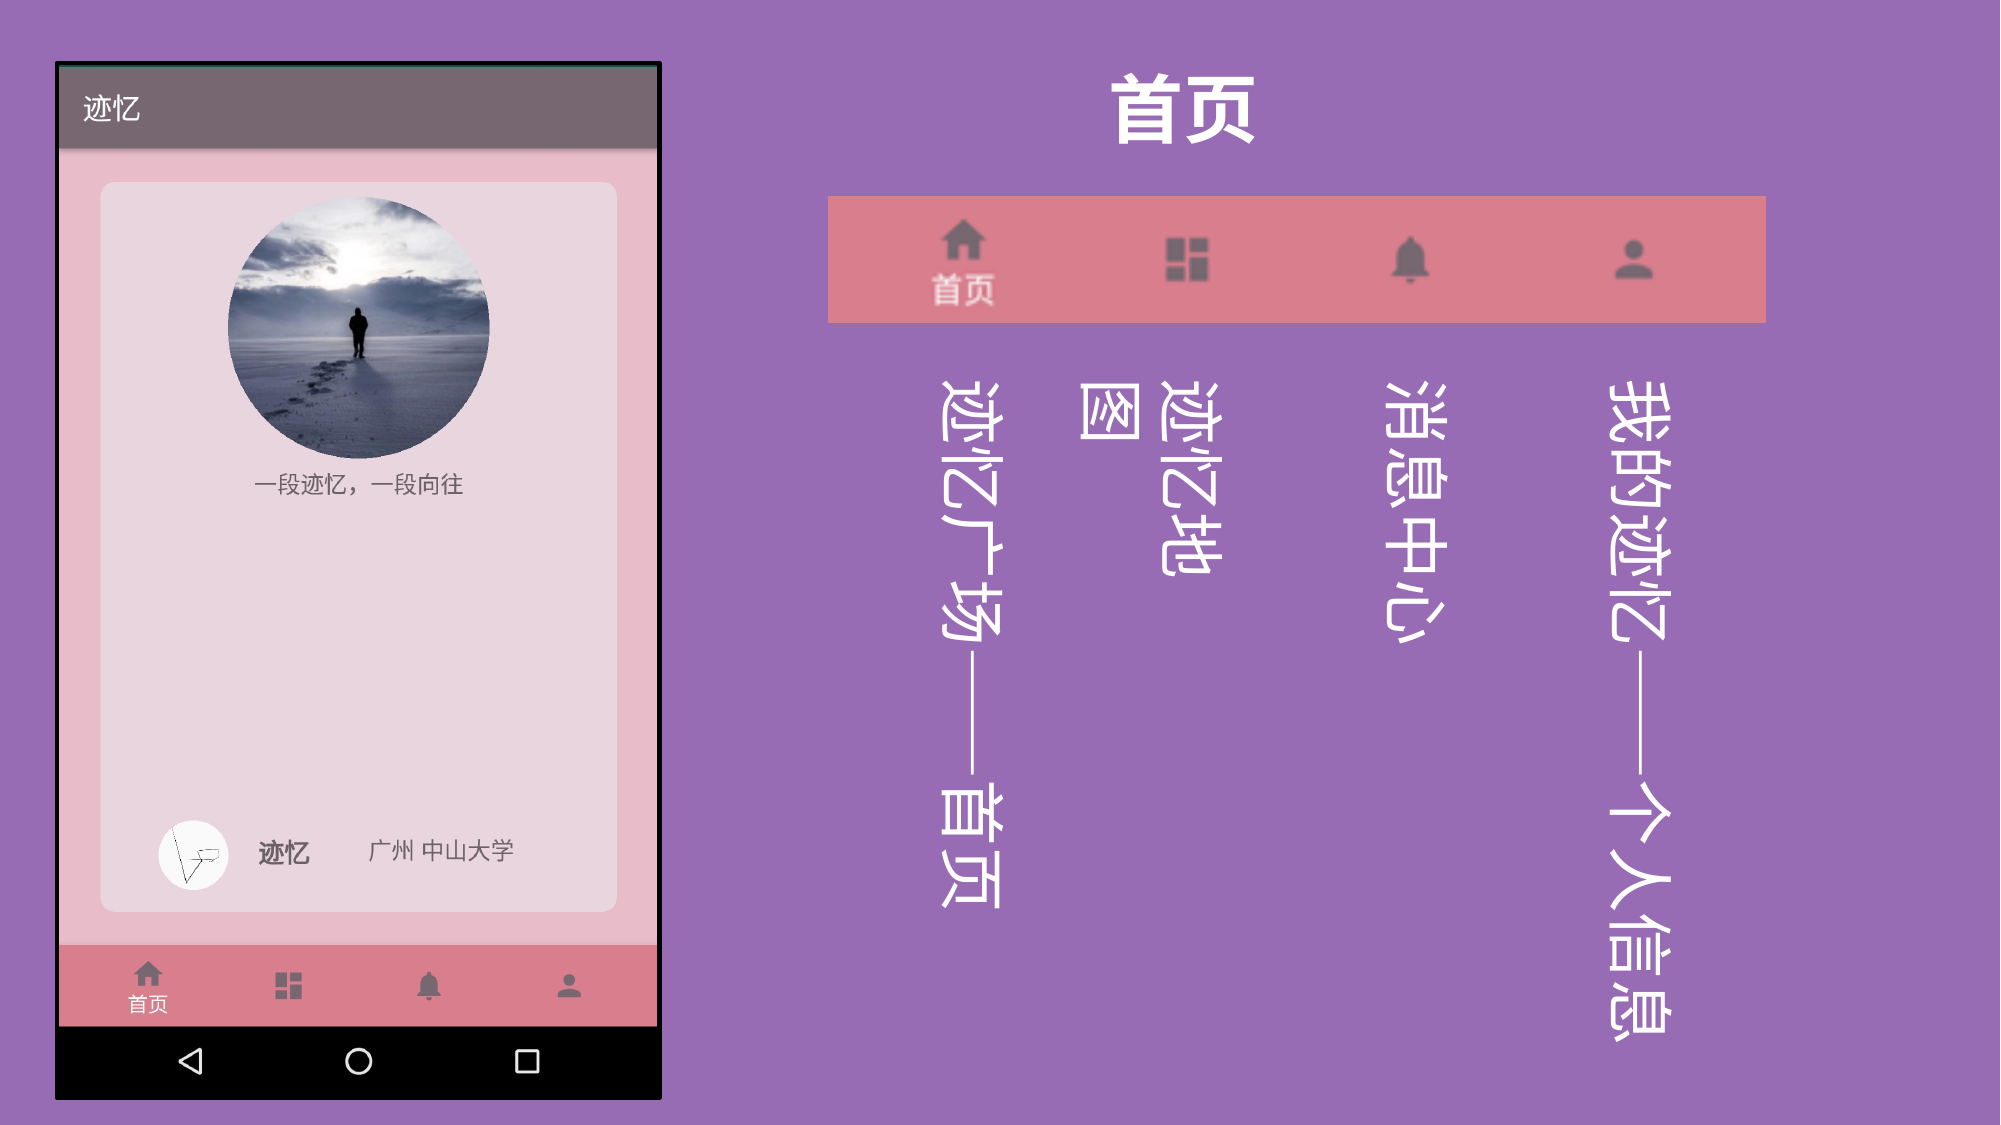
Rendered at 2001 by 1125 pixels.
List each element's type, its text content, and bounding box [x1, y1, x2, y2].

text_box 消息中心 [1354, 364, 1466, 693]
text_box 我的迹忆——个人信息 [1578, 364, 1690, 1066]
text_box 迹忆地图 [1130, 364, 1241, 659]
picture [59, 65, 658, 1096]
picture [828, 196, 1766, 323]
text_box 首页 [1093, 54, 1439, 144]
text_box 迹忆广场——首页 [911, 364, 1022, 978]
